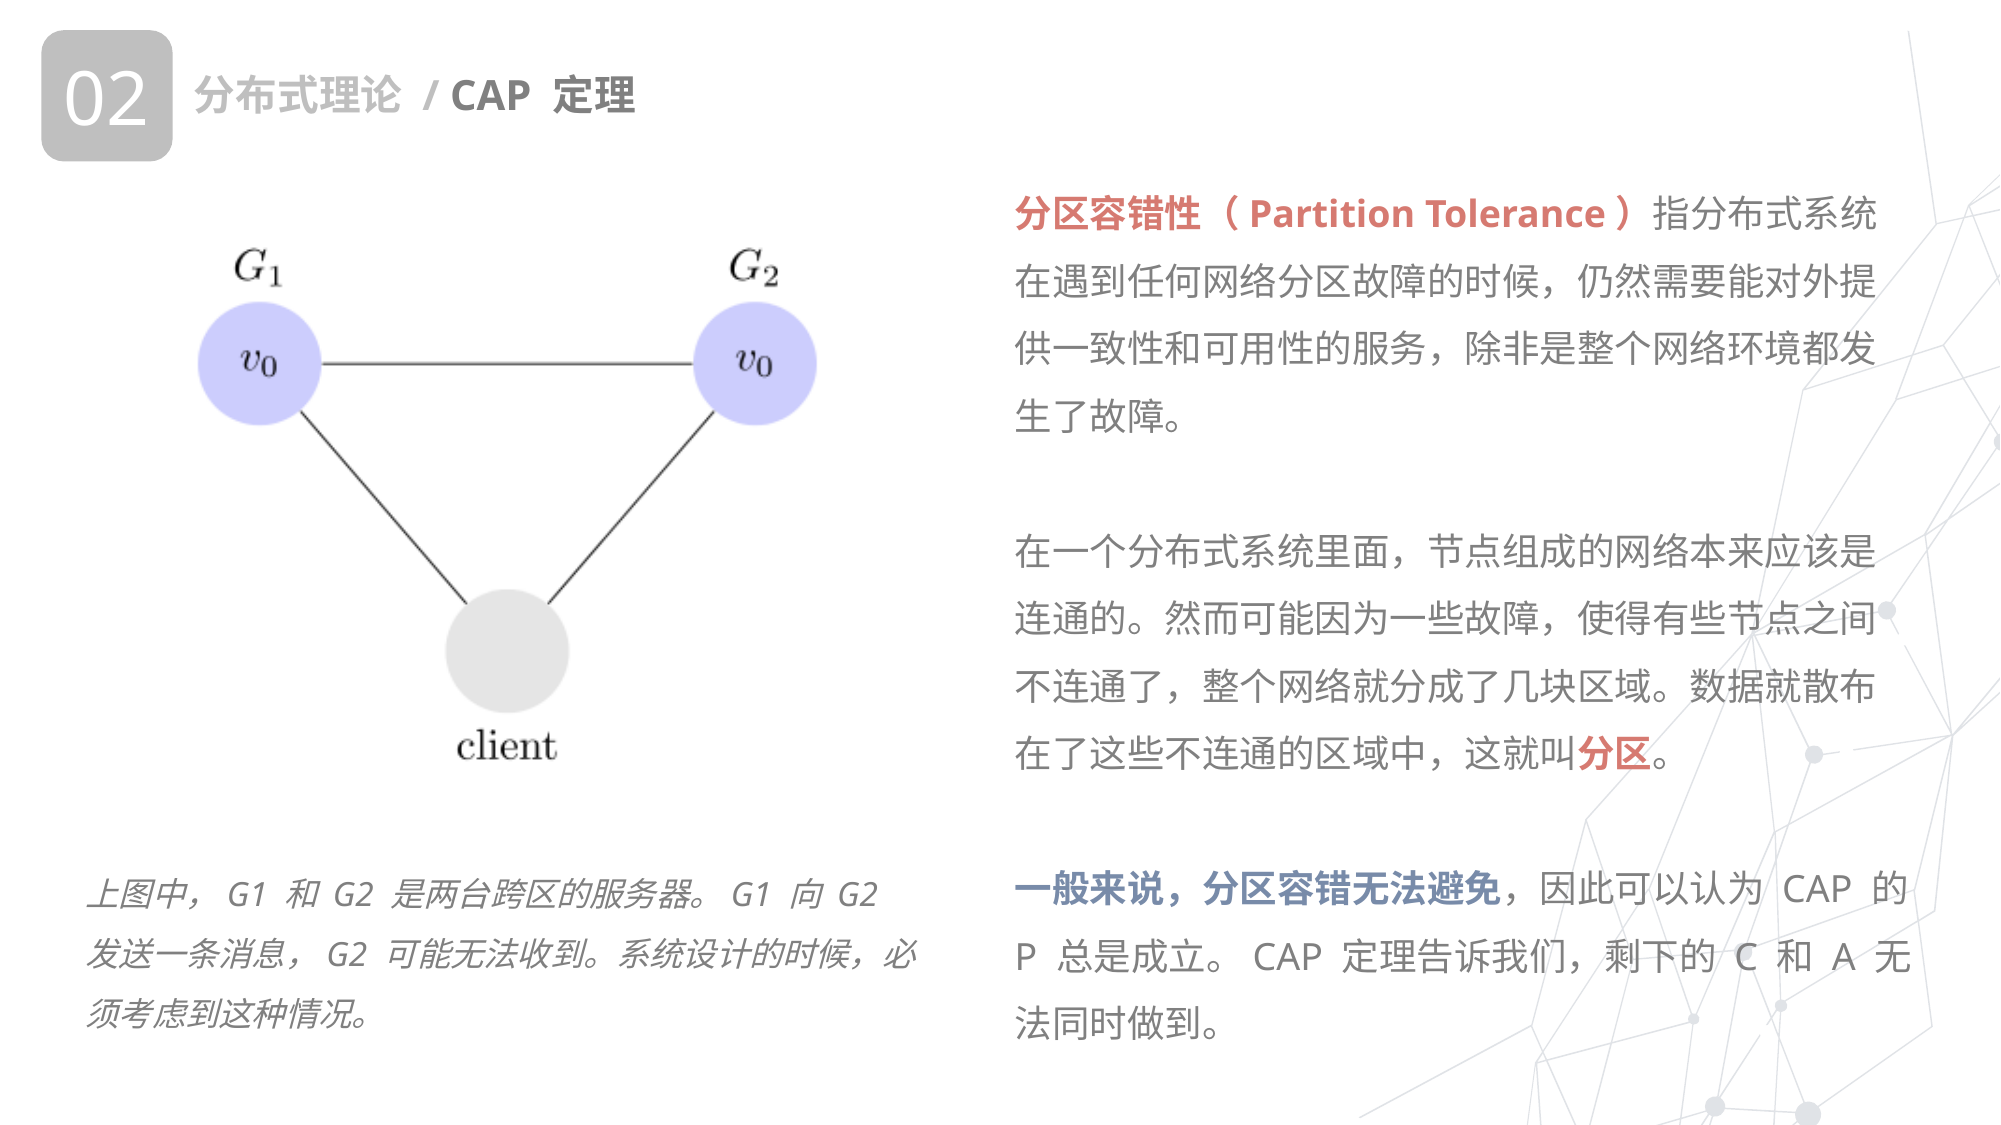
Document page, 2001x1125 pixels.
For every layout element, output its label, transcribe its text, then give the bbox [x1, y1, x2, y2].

text_box 02 [41, 30, 173, 162]
text_box 上图中，G1 和 G2 是两台跨区的服务器。G1 向 G2 发送一条消息，G2 可能无法收到。系统设计的时候，必须考虑到这种情况。 [71, 845, 939, 1041]
text_box [1907, 30, 1928, 160]
text_box [1589, 1053, 1610, 1125]
picture [133, 207, 877, 799]
text_box [1929, 168, 2000, 549]
text_box [1929, 559, 2000, 916]
text_box [1656, 1053, 1896, 1125]
text_box [1358, 1053, 1482, 1119]
text_box [1929, 997, 1933, 1030]
text_box 分区容错性（Partition Tolerance）指分布式系统在遇到任何网络分区故障的时候，仍然需要能对外提供一致性和可用性的服务，除非是整个网络环境都发生了故障。 在一个分布式系统里面，节点组成的网络本来应该是连通的。然而可能因为一些故障，使得有些节点之间不连通了，整个网络就分成了几块区域。数据就散布在了这些不连通的区域中，这就叫分区。 一般来说，分区容错无法避免，因此可以认为 CAP 的 P 总是成立。CAP 定理告诉我们，剩下的 C 和 A 无法同时做到。 [999, 160, 1929, 1053]
text_box 分布式理论 / CAP 定理 [194, 35, 958, 138]
text_box [1526, 1053, 1577, 1125]
